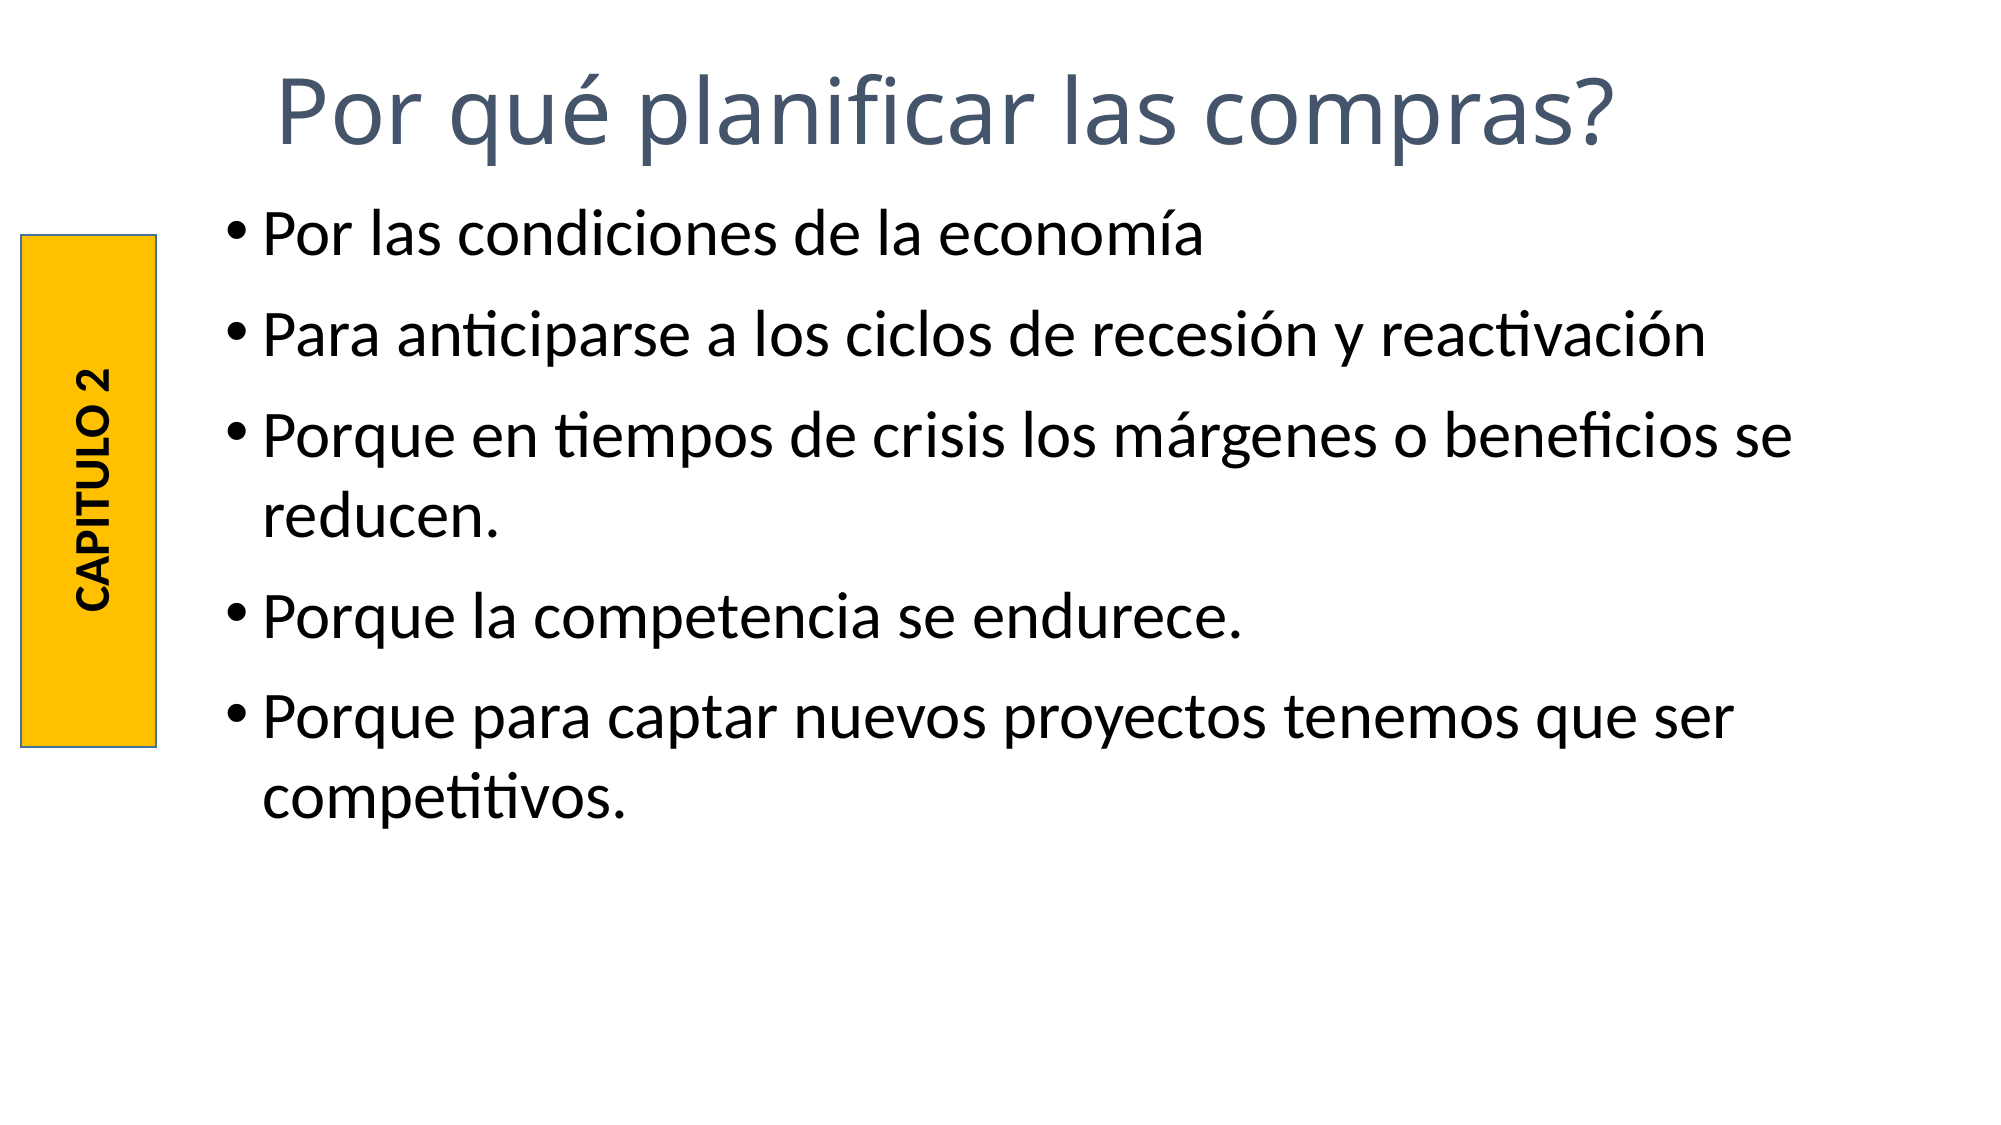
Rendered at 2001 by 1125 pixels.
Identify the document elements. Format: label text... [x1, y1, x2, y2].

text_box CAPITULO 2 [20, 234, 157, 748]
text_box Por las condiciones de la economía Para anticiparse a los ciclos de recesión y reactivación Porque en tiempos de crisis los márgenes o beneficios se reducen. Porque la competencia se endurece. Porque para captar nuevos proyectos tenemos que ser competitivos. [210, 181, 1894, 944]
text_box Por qué planificar las compras? [75, 45, 1817, 161]
